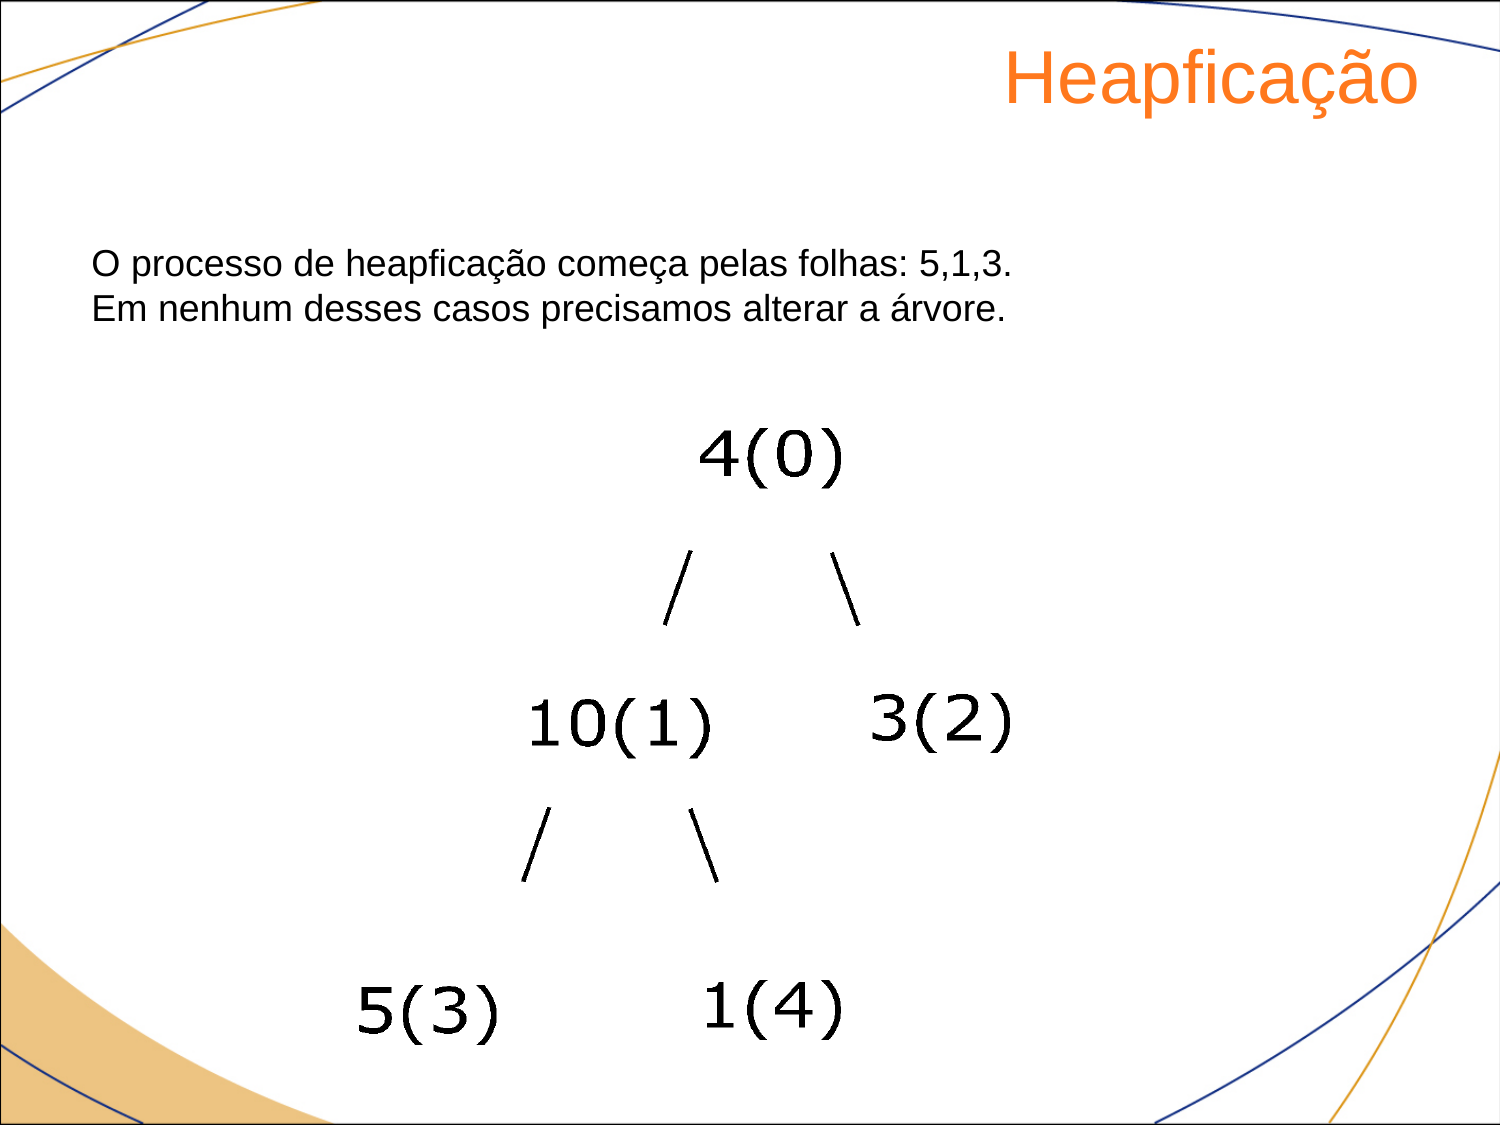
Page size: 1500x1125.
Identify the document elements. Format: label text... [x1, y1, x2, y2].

picture [0, 0, 1500, 1125]
text_box Heapficação [360, 21, 1436, 127]
text_box O processo de heapficação começa pelas folhas: 5,1,3. Em nenhum desses casos precisamos alterar a árvore. [76, 231, 1400, 427]
